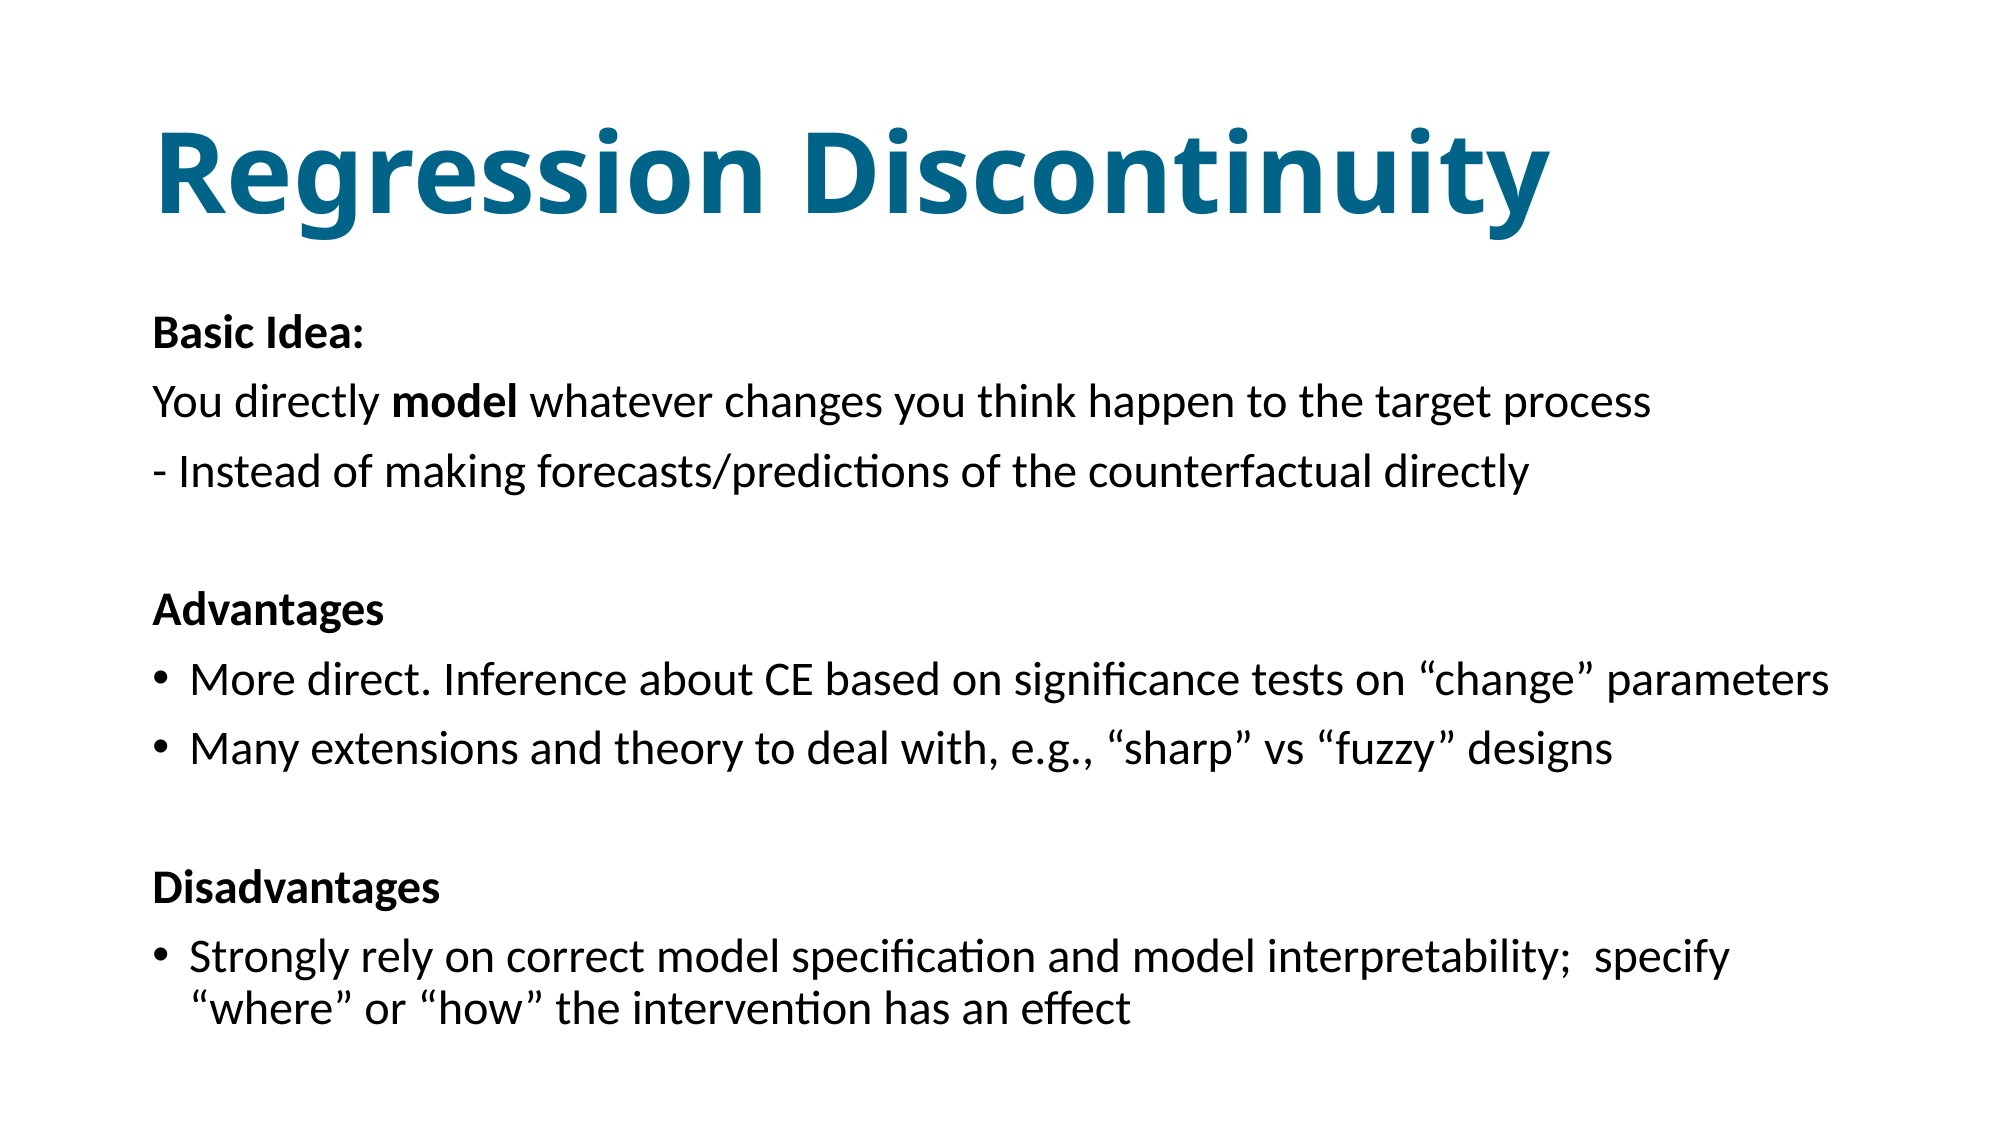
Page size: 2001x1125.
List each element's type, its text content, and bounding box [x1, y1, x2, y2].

list Basic Idea: You directly model whatever changes you think happen to the target process - Instead of making forecasts/predictions of the counterfactual directly Advantages More direct. Inference about CE based on significance tests on “change” parameters Many extensions and theory to deal with, e.g., “sharp” vs “fuzzy” designs Disadvantages Strongly rely on correct model specification and model interpretability; specify “where” or “how” the intervention has an effect [137, 299, 1863, 1066]
title Regression Discontinuity [137, 59, 1863, 278]
